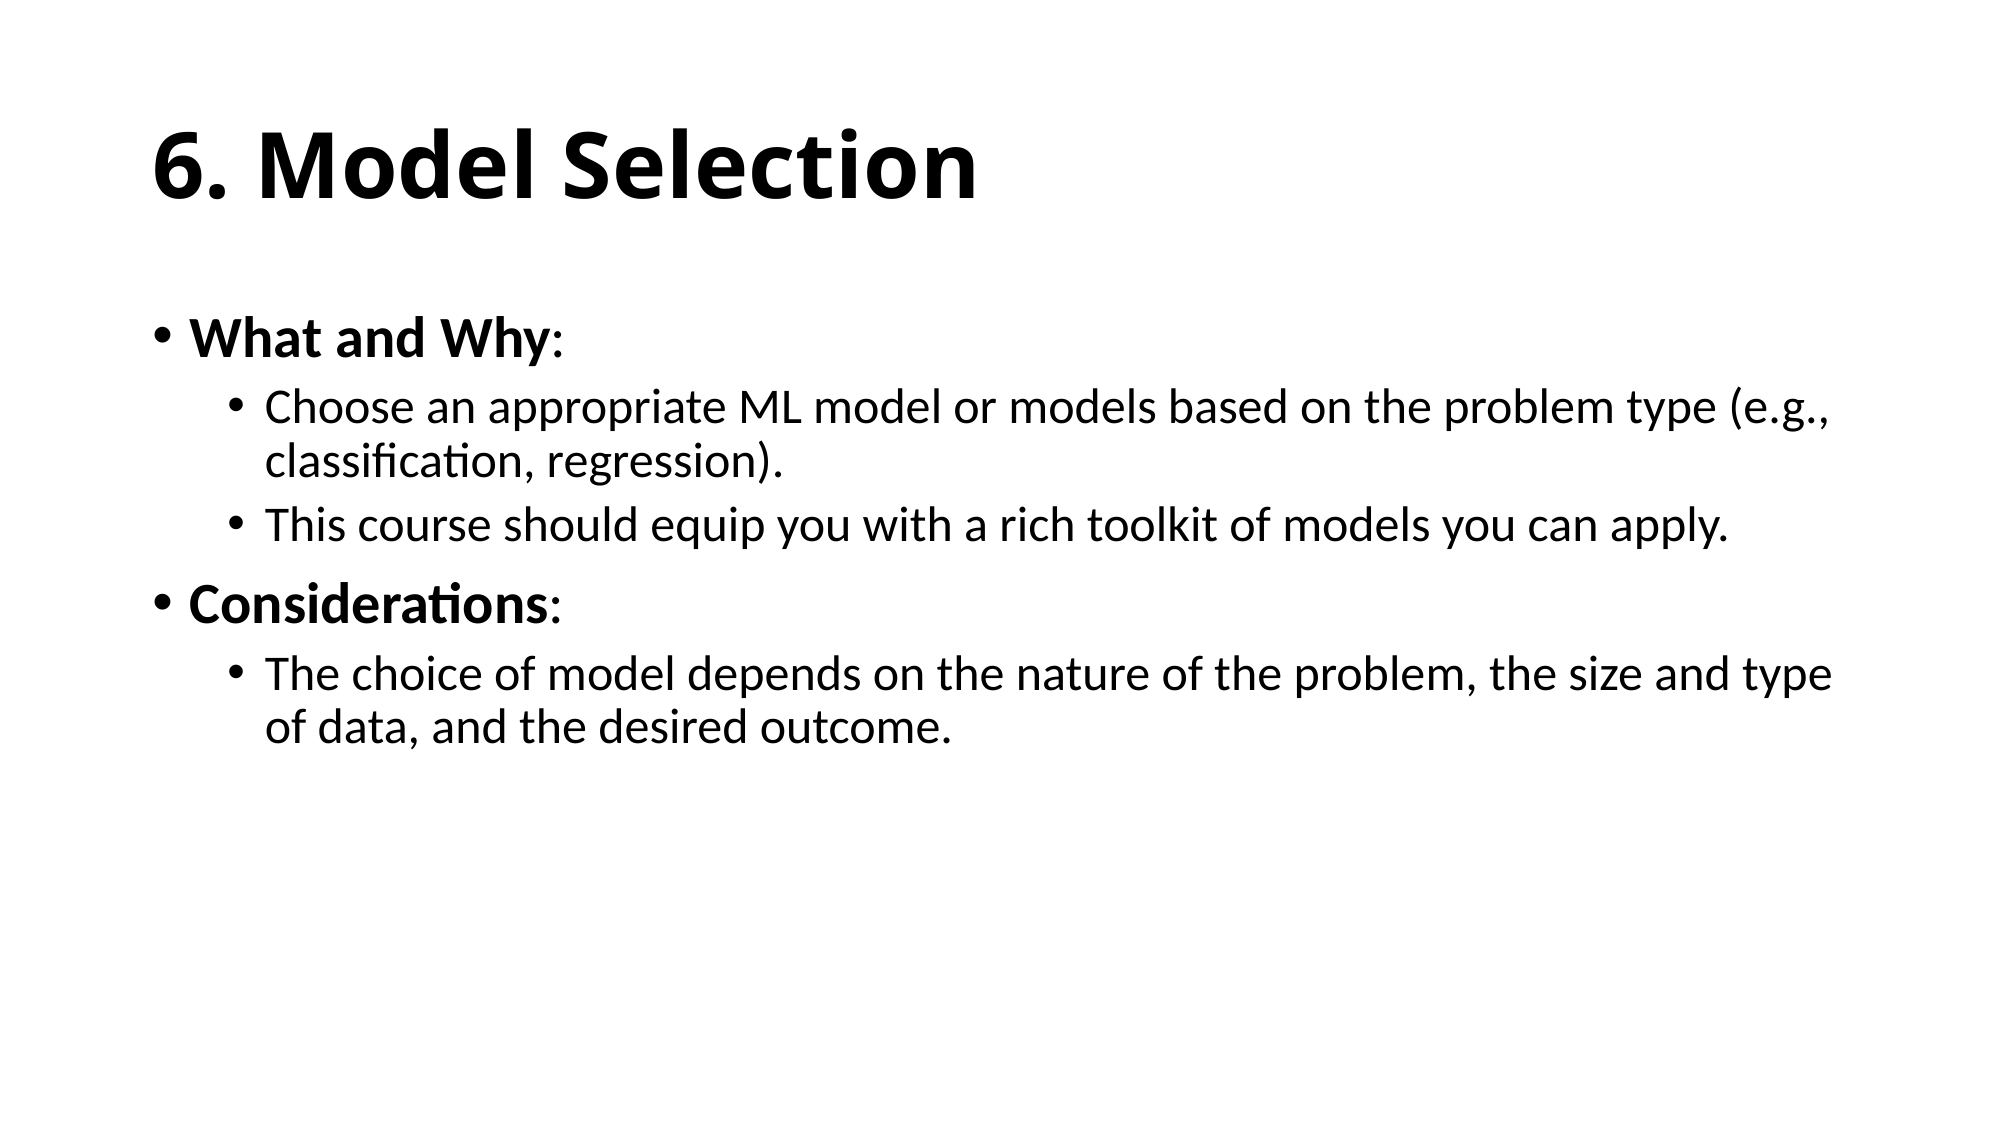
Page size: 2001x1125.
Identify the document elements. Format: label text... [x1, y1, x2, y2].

list What and Why: Choose an appropriate ML model or models based on the problem type (e.g., classification, regression). This course should equip you with a rich toolkit of models you can apply. Considerations: The choice of model depends on the nature of the problem, the size and type of data, and the desired outcome. [137, 299, 1863, 1014]
title 6. Model Selection [137, 59, 1863, 278]
